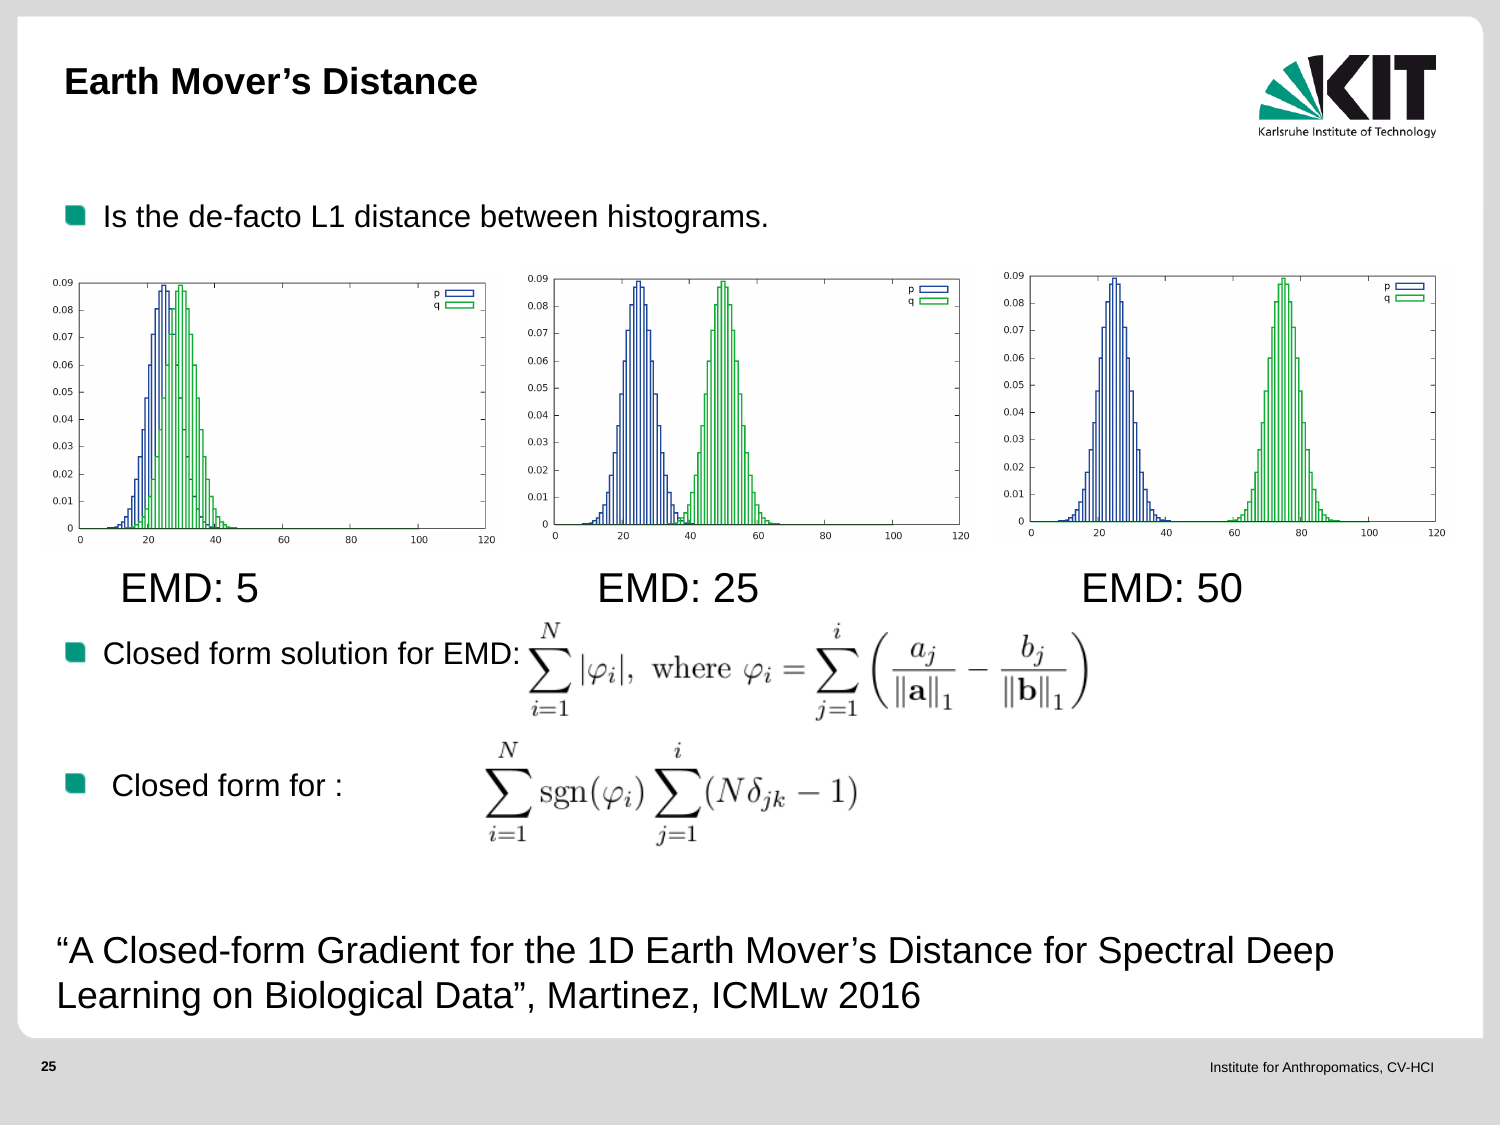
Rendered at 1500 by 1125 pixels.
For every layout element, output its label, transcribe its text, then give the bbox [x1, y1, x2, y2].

title Earth Mover’s Distance [63, 54, 1199, 148]
text_box EMD: 25 [582, 554, 918, 608]
text_box “A Closed-form Gradient for the 1D Earth Mover’s Distance for Spectral Deep Learning on Biological Data”, Martinez, ICMLw 2016 [41, 918, 1436, 1024]
text_box EMD: 50 [1066, 553, 1402, 619]
text_box EMD: 5 [105, 555, 441, 619]
picture [0, 0, 1500, 1125]
